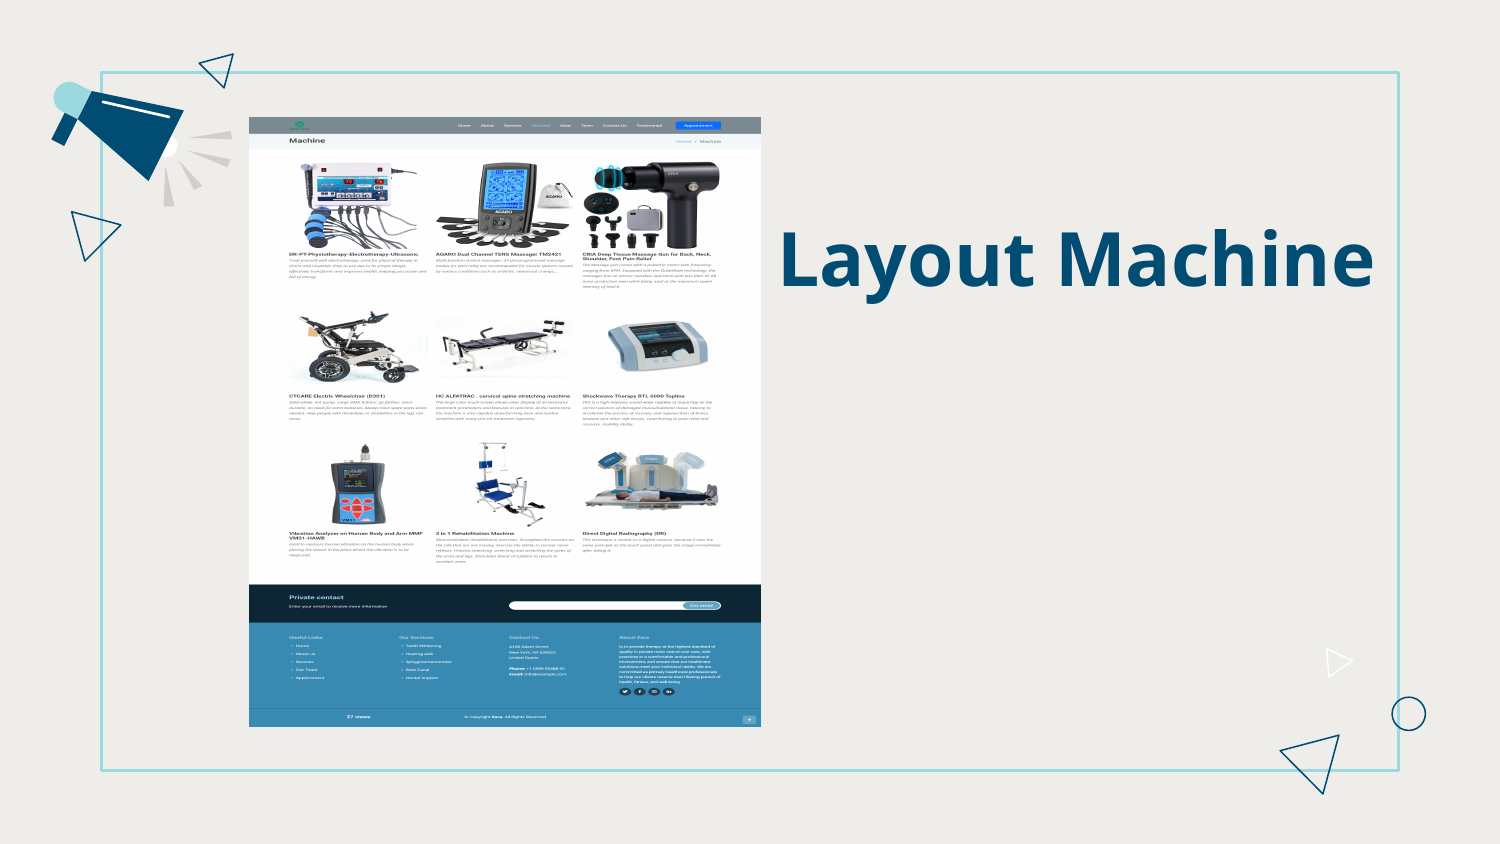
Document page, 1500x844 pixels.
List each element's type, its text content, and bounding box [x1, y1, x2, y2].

picture [249, 117, 761, 727]
title Layout Machine [765, 196, 1403, 498]
